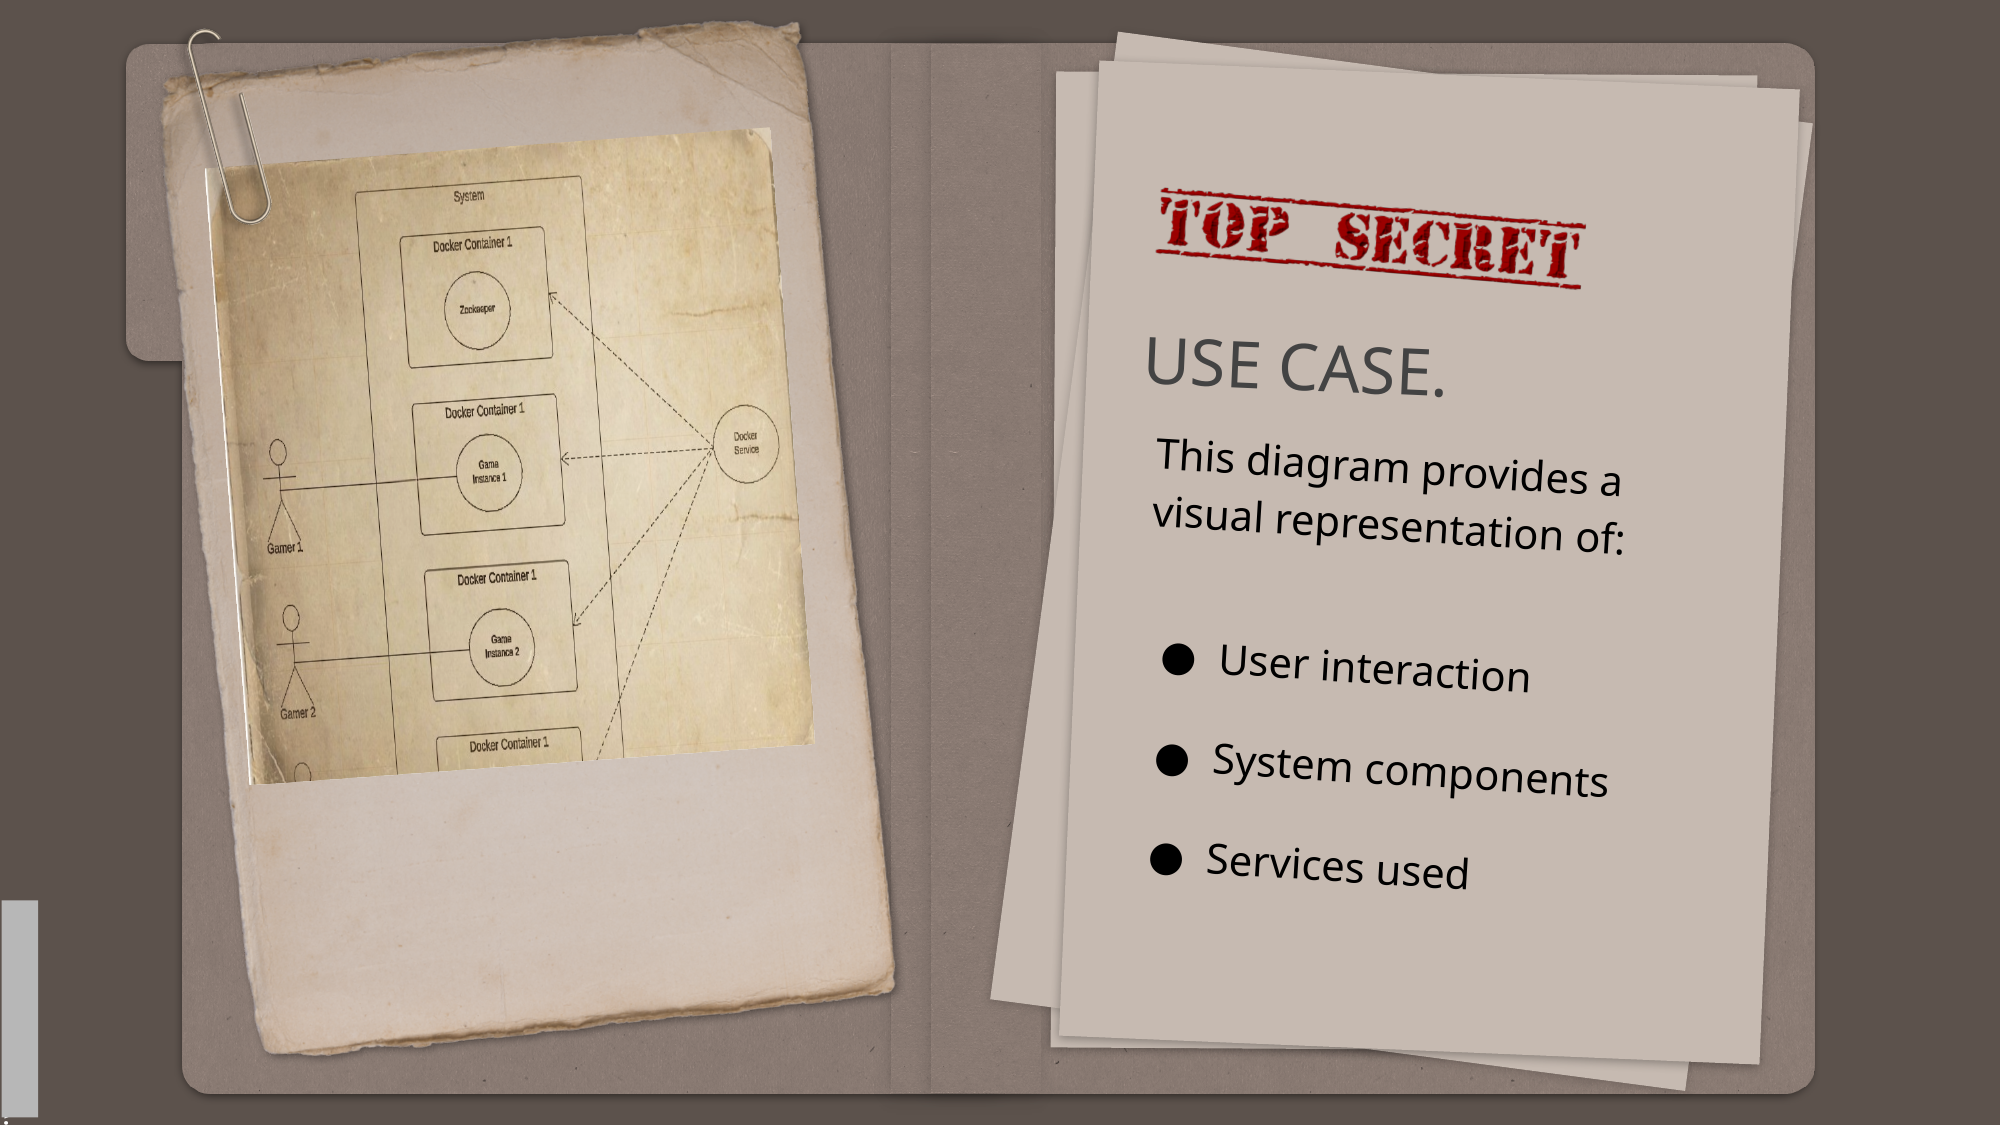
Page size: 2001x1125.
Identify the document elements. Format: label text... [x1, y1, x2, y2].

title USE CASE. [1117, 298, 1676, 533]
list This diagram provides a visual representation of: User interaction System components Services used [1116, 398, 1719, 808]
text_box [1, 900, 39, 1118]
picture [98, 0, 1815, 1115]
